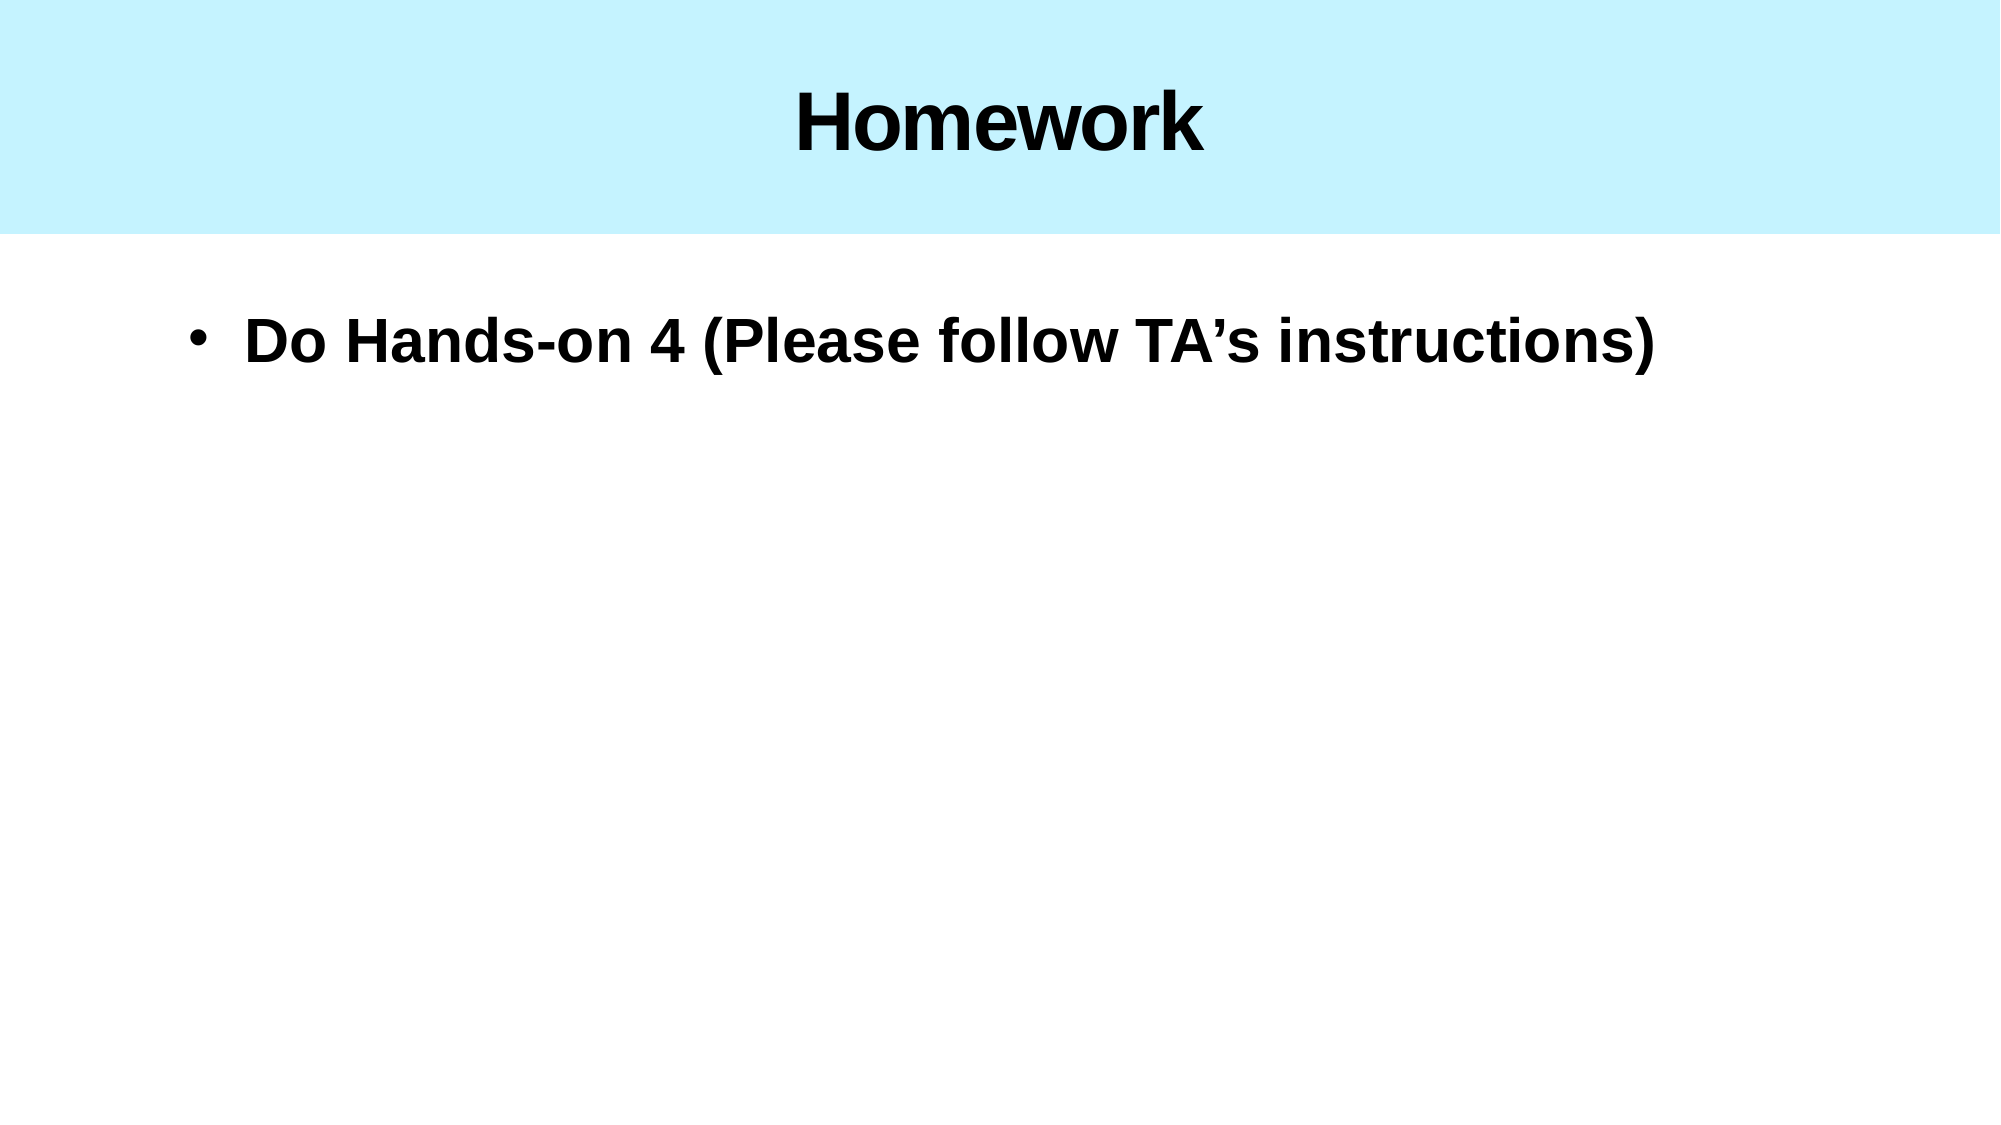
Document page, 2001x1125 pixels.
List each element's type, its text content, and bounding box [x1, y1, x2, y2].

title Homework [0, 0, 2000, 234]
list Do Hands-on 4 (Please follow TA’s instructions) [162, 292, 1863, 1043]
